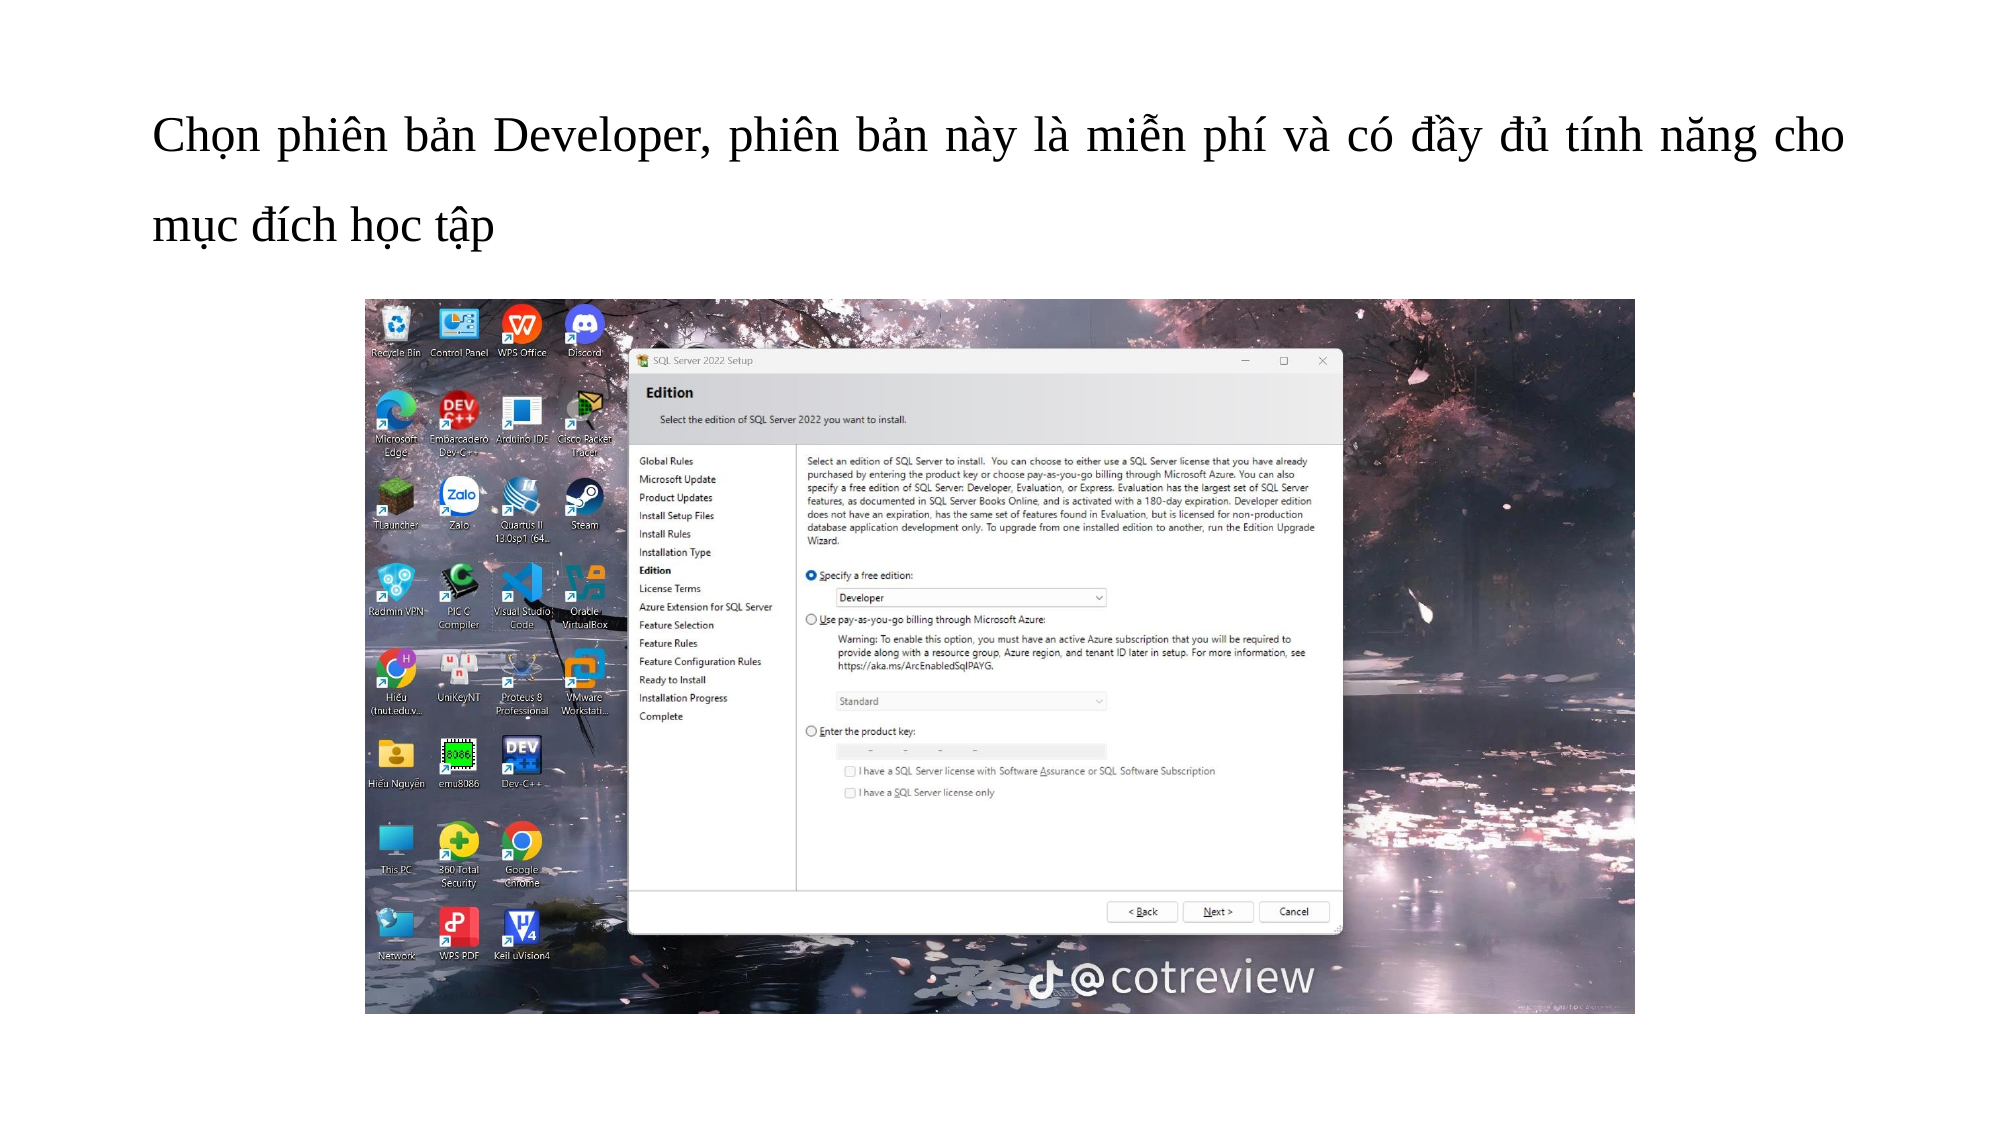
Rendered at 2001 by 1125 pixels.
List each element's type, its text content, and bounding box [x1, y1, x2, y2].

title Chọn phiên bản Developer, phiên bản này là miễn phí và có đầy đủ tính năng cho mục đích học tập [150, 69, 1850, 260]
picture [364, 299, 1635, 1014]
